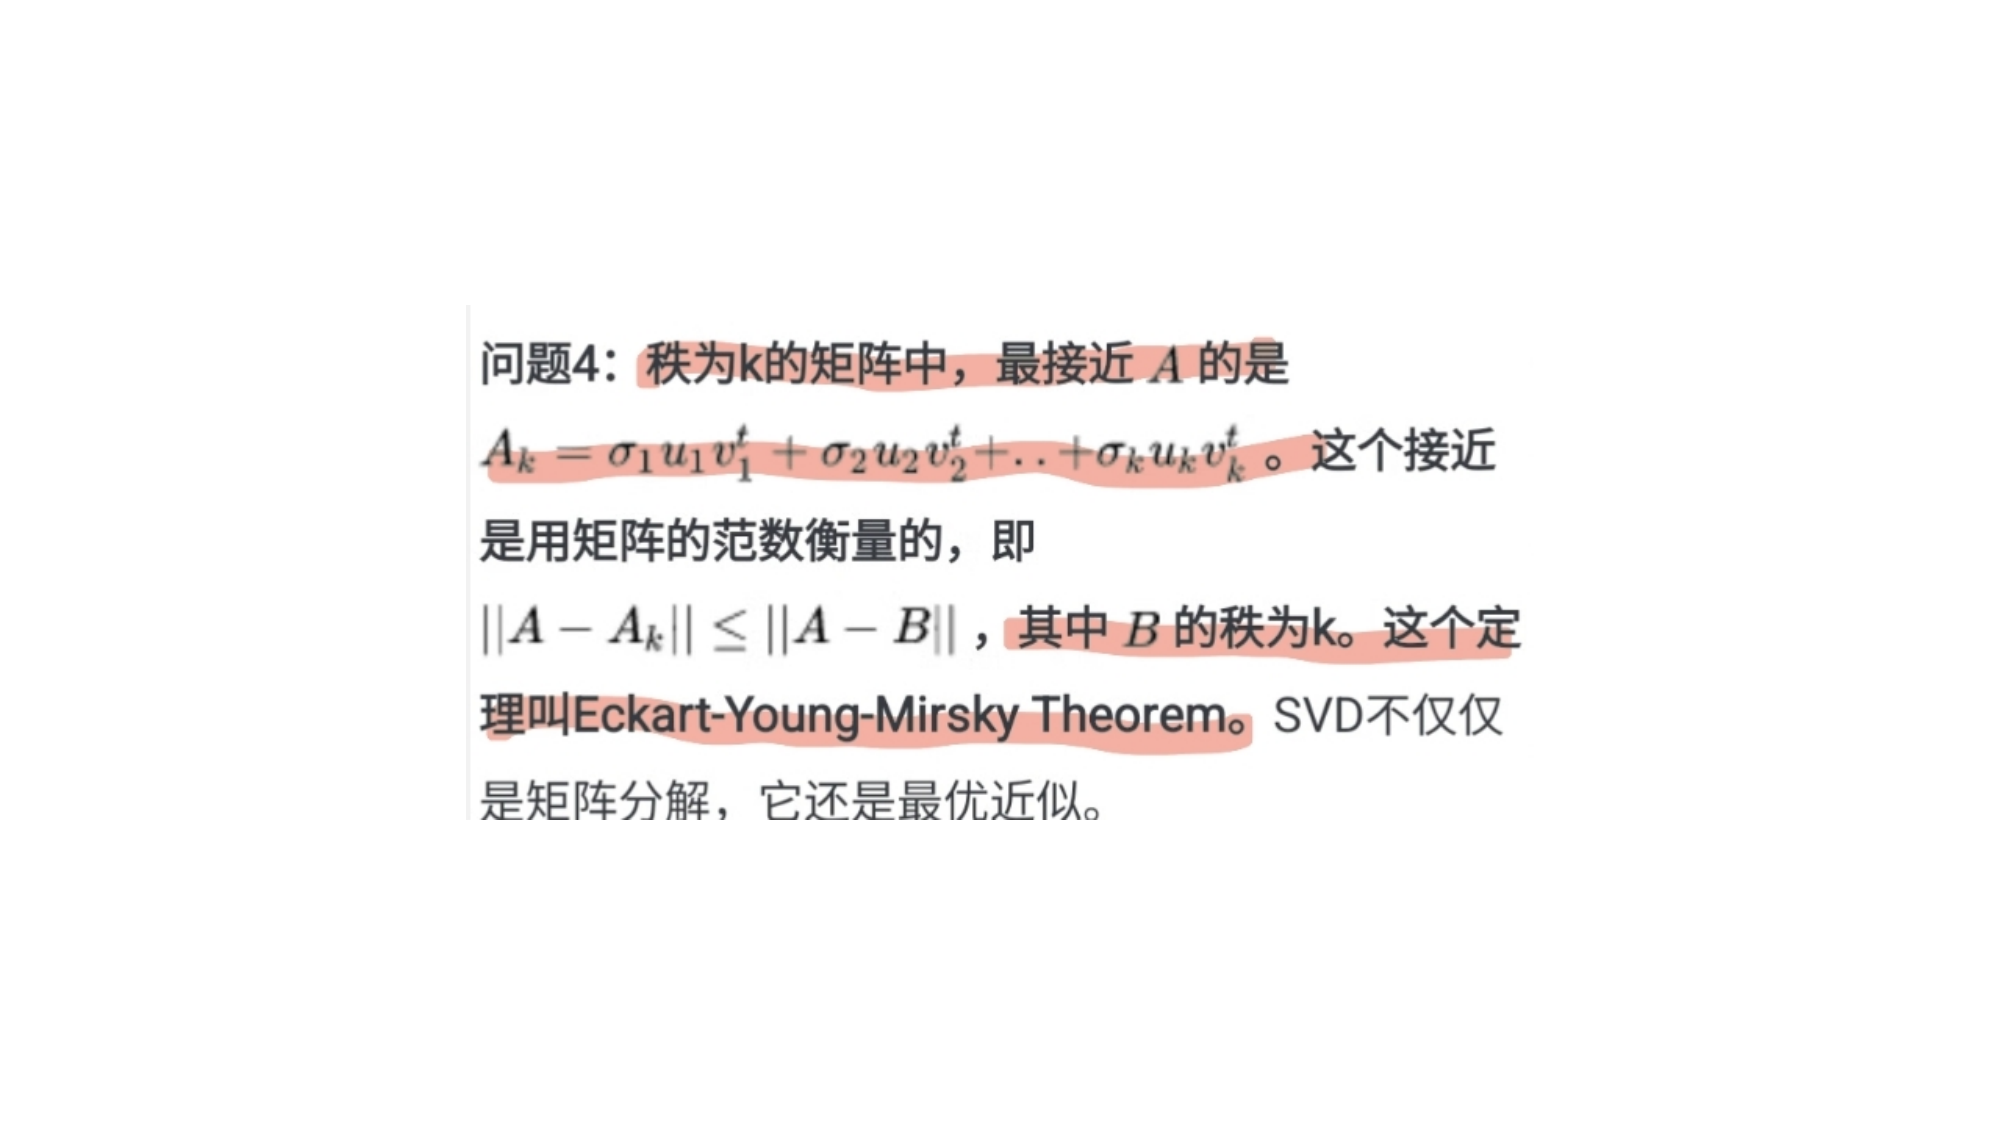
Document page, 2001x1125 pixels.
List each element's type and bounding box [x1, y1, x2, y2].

picture [466, 305, 1534, 820]
